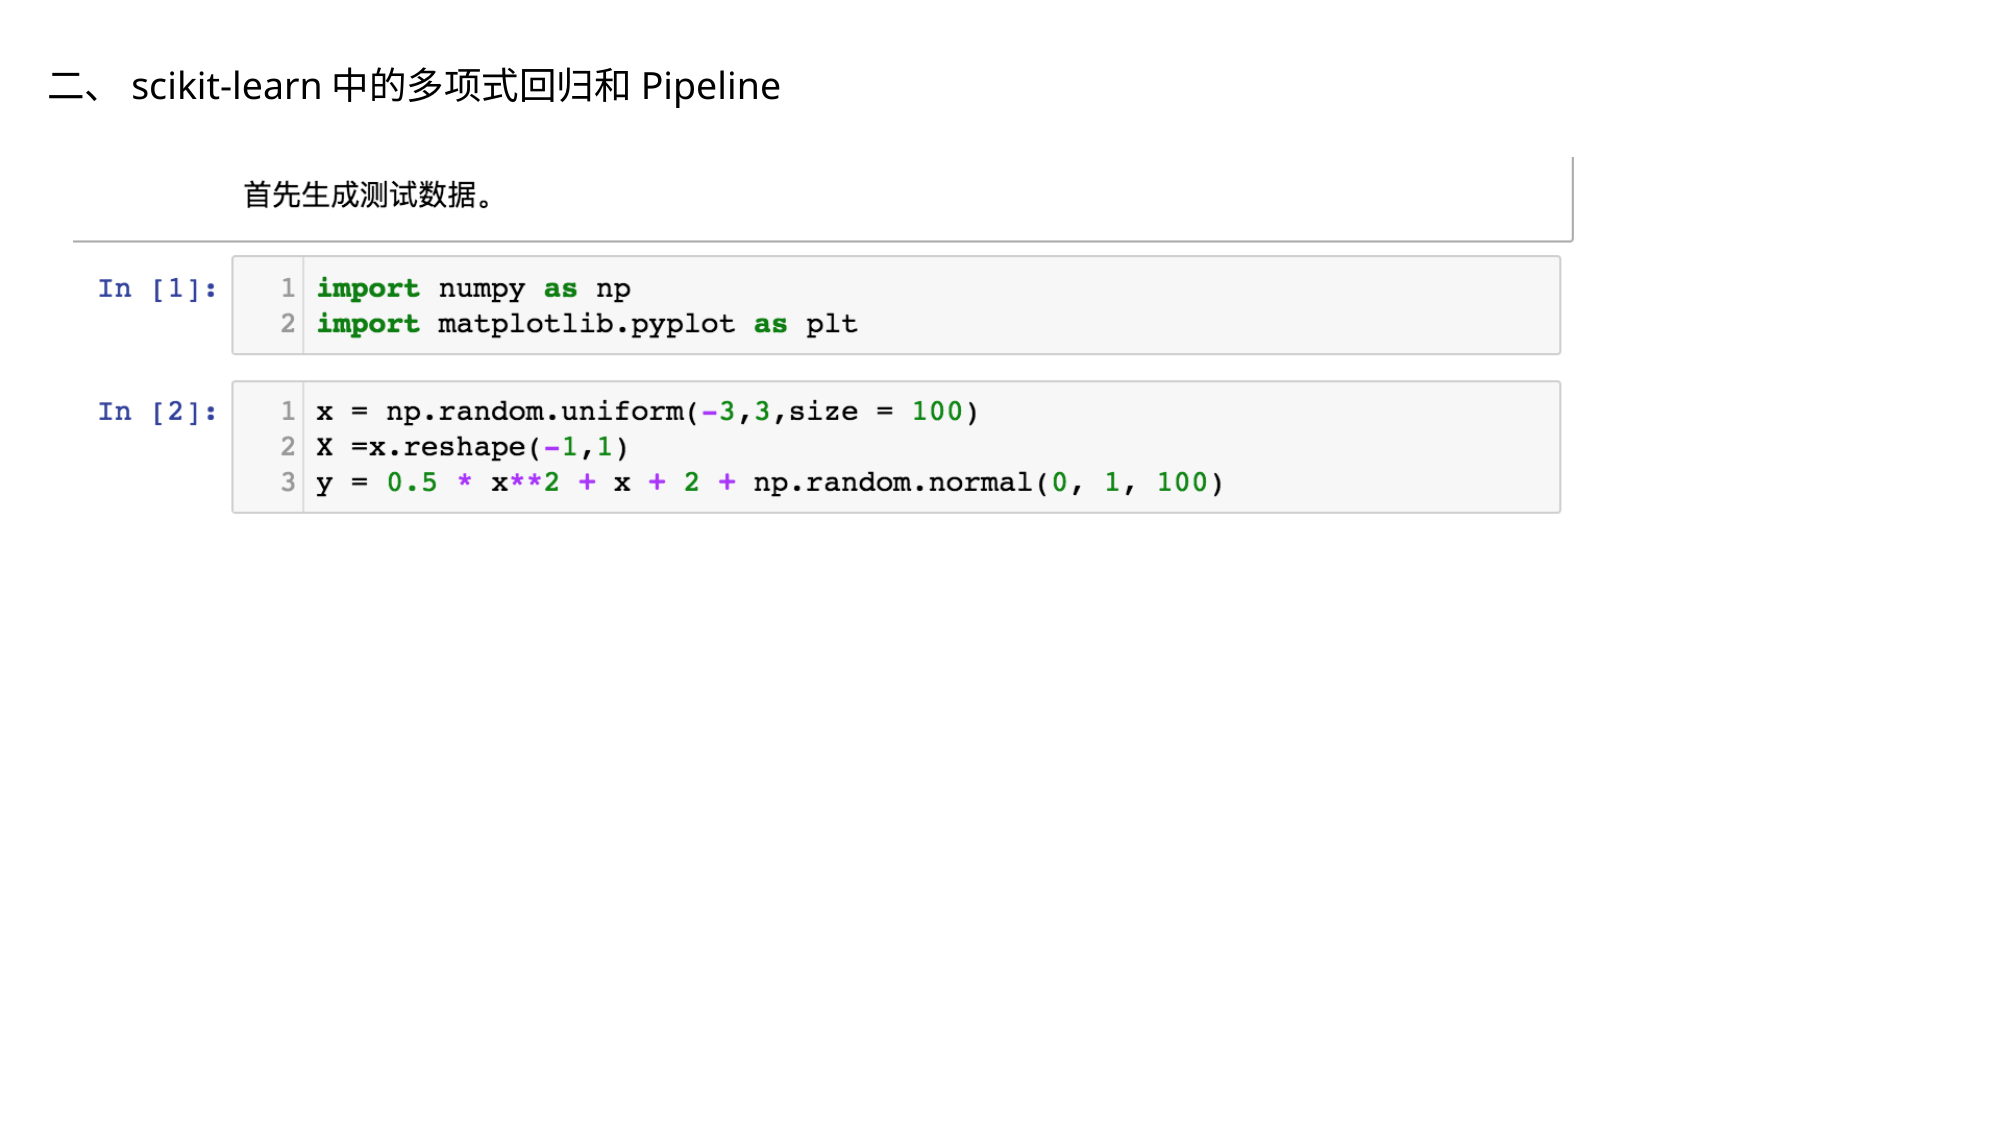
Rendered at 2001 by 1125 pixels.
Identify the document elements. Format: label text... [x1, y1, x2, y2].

picture [73, 157, 1576, 518]
text_box 二、scikit-learn中的多项式回归和Pipeline [32, 55, 797, 115]
